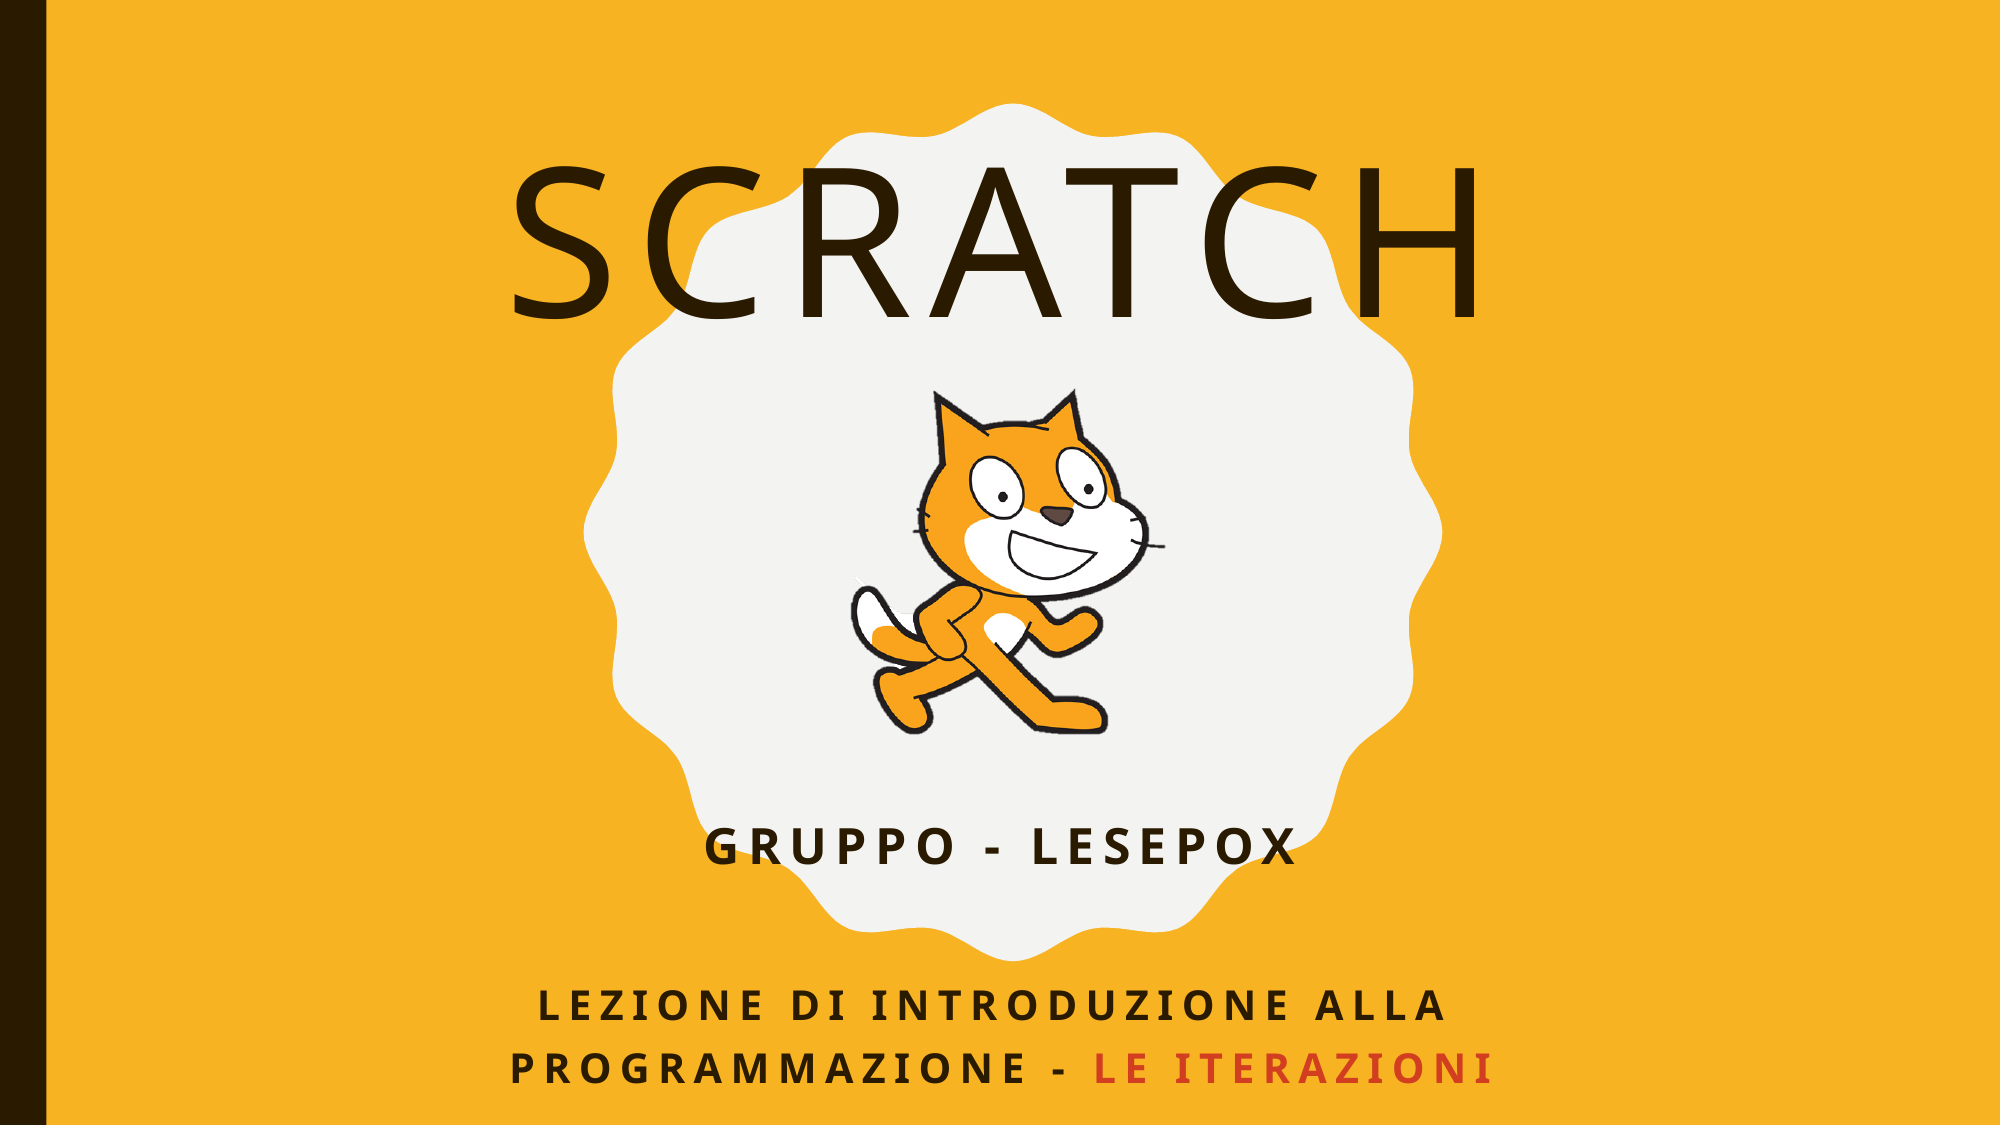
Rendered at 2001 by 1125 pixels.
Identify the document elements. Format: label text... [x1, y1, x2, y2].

text_box Gruppo - LesepoX [643, 807, 1357, 896]
subtitle Lezione di introduzione alla Programmazione - Le iterazioni [205, 971, 1795, 1101]
title Scratch [415, 150, 1585, 350]
picture [817, 386, 1183, 739]
